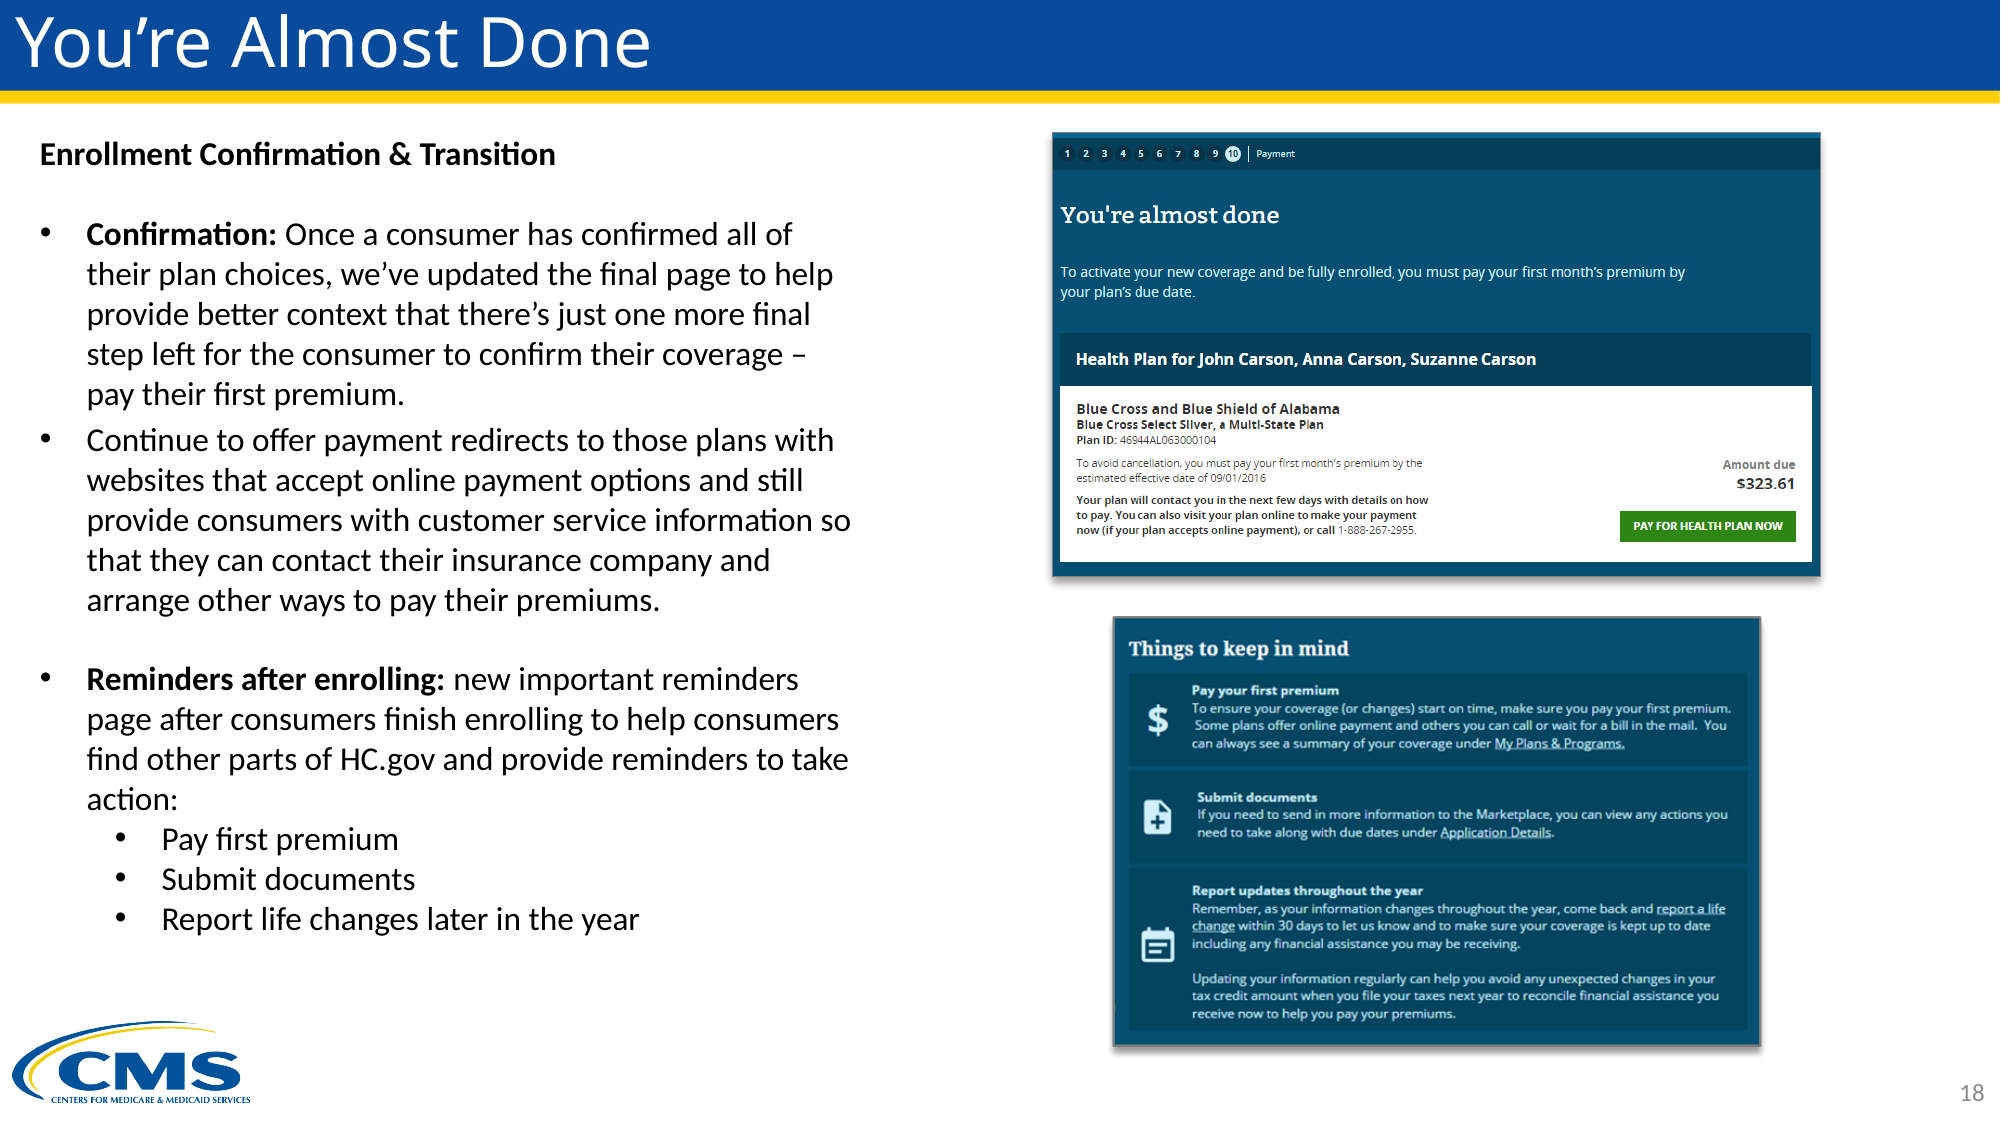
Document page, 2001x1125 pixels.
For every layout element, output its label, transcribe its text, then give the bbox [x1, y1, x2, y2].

picture [1240, 354, 1247, 364]
picture [1359, 357, 1372, 364]
picture [12, 1021, 250, 1103]
picture [1518, 357, 1535, 364]
picture [1172, 148, 1184, 160]
picture [1191, 148, 1203, 160]
picture [1349, 354, 1356, 364]
picture [1224, 212, 1229, 223]
picture [1099, 148, 1111, 160]
picture [1099, 357, 1105, 364]
picture [1238, 212, 1249, 223]
picture [1136, 354, 1141, 364]
picture [1078, 212, 1084, 223]
picture [1173, 354, 1178, 364]
picture [1061, 387, 1811, 561]
picture [1121, 353, 1128, 364]
picture [1315, 357, 1332, 364]
picture [1438, 357, 1446, 364]
picture [1493, 357, 1499, 364]
picture [1185, 212, 1189, 222]
picture [1375, 357, 1381, 364]
picture [1098, 212, 1102, 222]
picture [1274, 357, 1282, 364]
picture [1179, 357, 1186, 364]
picture [1136, 148, 1147, 160]
picture [1483, 354, 1490, 364]
picture [1158, 357, 1166, 364]
picture [1394, 357, 1400, 364]
picture [1303, 354, 1312, 364]
picture [1383, 357, 1391, 364]
picture [1210, 209, 1217, 223]
picture [1149, 357, 1155, 364]
picture [1266, 357, 1272, 364]
picture [1421, 357, 1428, 364]
picture [1209, 148, 1221, 160]
picture [1114, 212, 1121, 222]
picture [1063, 208, 1074, 222]
picture [1145, 212, 1149, 222]
picture [1205, 353, 1222, 364]
picture [1412, 354, 1418, 364]
title You’re Almost Done [0, 0, 2000, 91]
picture [1163, 212, 1174, 222]
picture [1089, 357, 1096, 364]
picture [1103, 613, 1771, 1063]
picture [1117, 148, 1129, 160]
picture [1335, 357, 1342, 364]
picture [1250, 357, 1263, 364]
picture [1175, 212, 1181, 222]
picture [1154, 148, 1165, 160]
picture [1253, 212, 1264, 222]
picture [1226, 147, 1240, 161]
picture [1113, 356, 1118, 364]
picture [1449, 357, 1456, 364]
picture [1285, 357, 1292, 364]
slide_number 18 [1905, 1063, 2000, 1120]
picture [1459, 357, 1477, 364]
picture [1226, 357, 1233, 364]
picture [1080, 148, 1092, 160]
text_box Enrollment Confirmation & Transition Confirmation: Once a consumer has confirmed all of their plan choices, we’ve updated the final page to help provide better context that there’s just one more final step left for the consumer to confirm their coverage – pay their first premium. Continue to offer payment redirects to those plans with websites that accept online payment options and still provide consumers with customer service information so that they can contact their insurance company and arrange other ways to pay their premiums. Reminders after enrolling: new important reminders page after consumers finish enrolling to help consumers find other parts of HC.gov and provide reminders to take action: Pay first premium Submit documents Report life changes later in the year [24, 124, 867, 945]
picture [1061, 148, 1073, 160]
